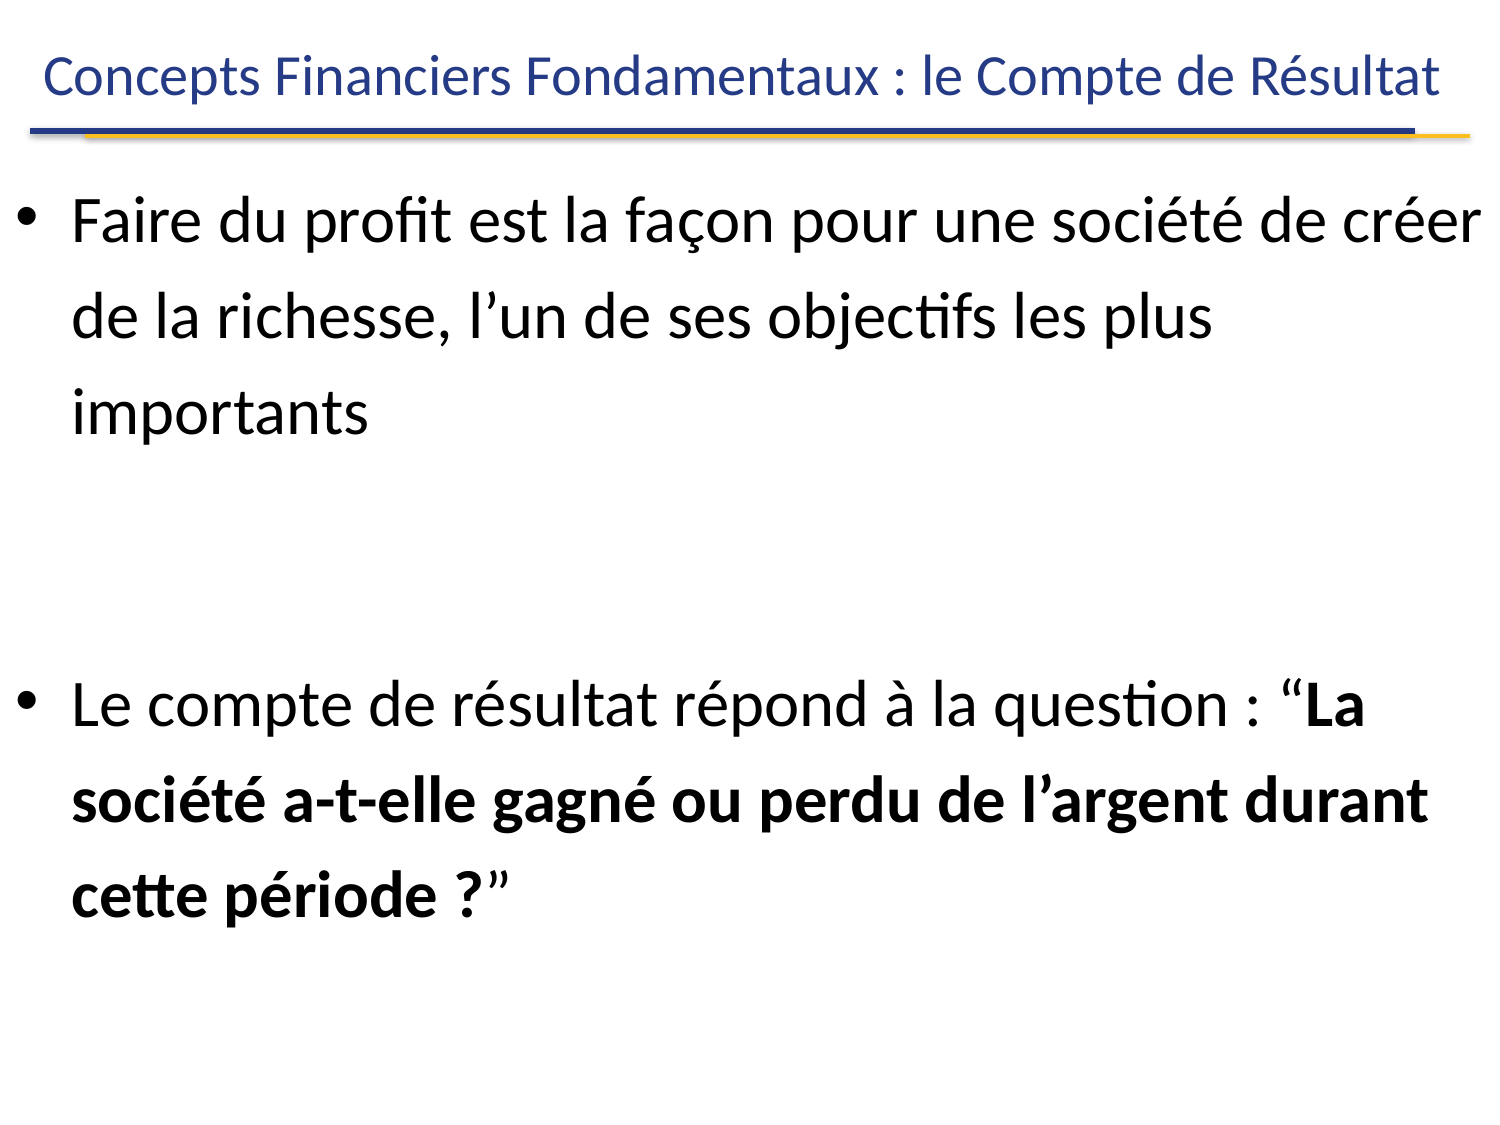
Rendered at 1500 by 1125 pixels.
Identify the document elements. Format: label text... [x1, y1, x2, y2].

list Faire du profit est la façon pour une société de créer de la richesse, l’un de ses objectifs les plus importants Le compte de résultat répond à la question : “La société a-t-elle gagné ou perdu de l’argent durant cette période ?” [0, 152, 1500, 1052]
title Concepts Financiers Fondamentaux : le Compte de Résultat [0, 3, 1500, 141]
